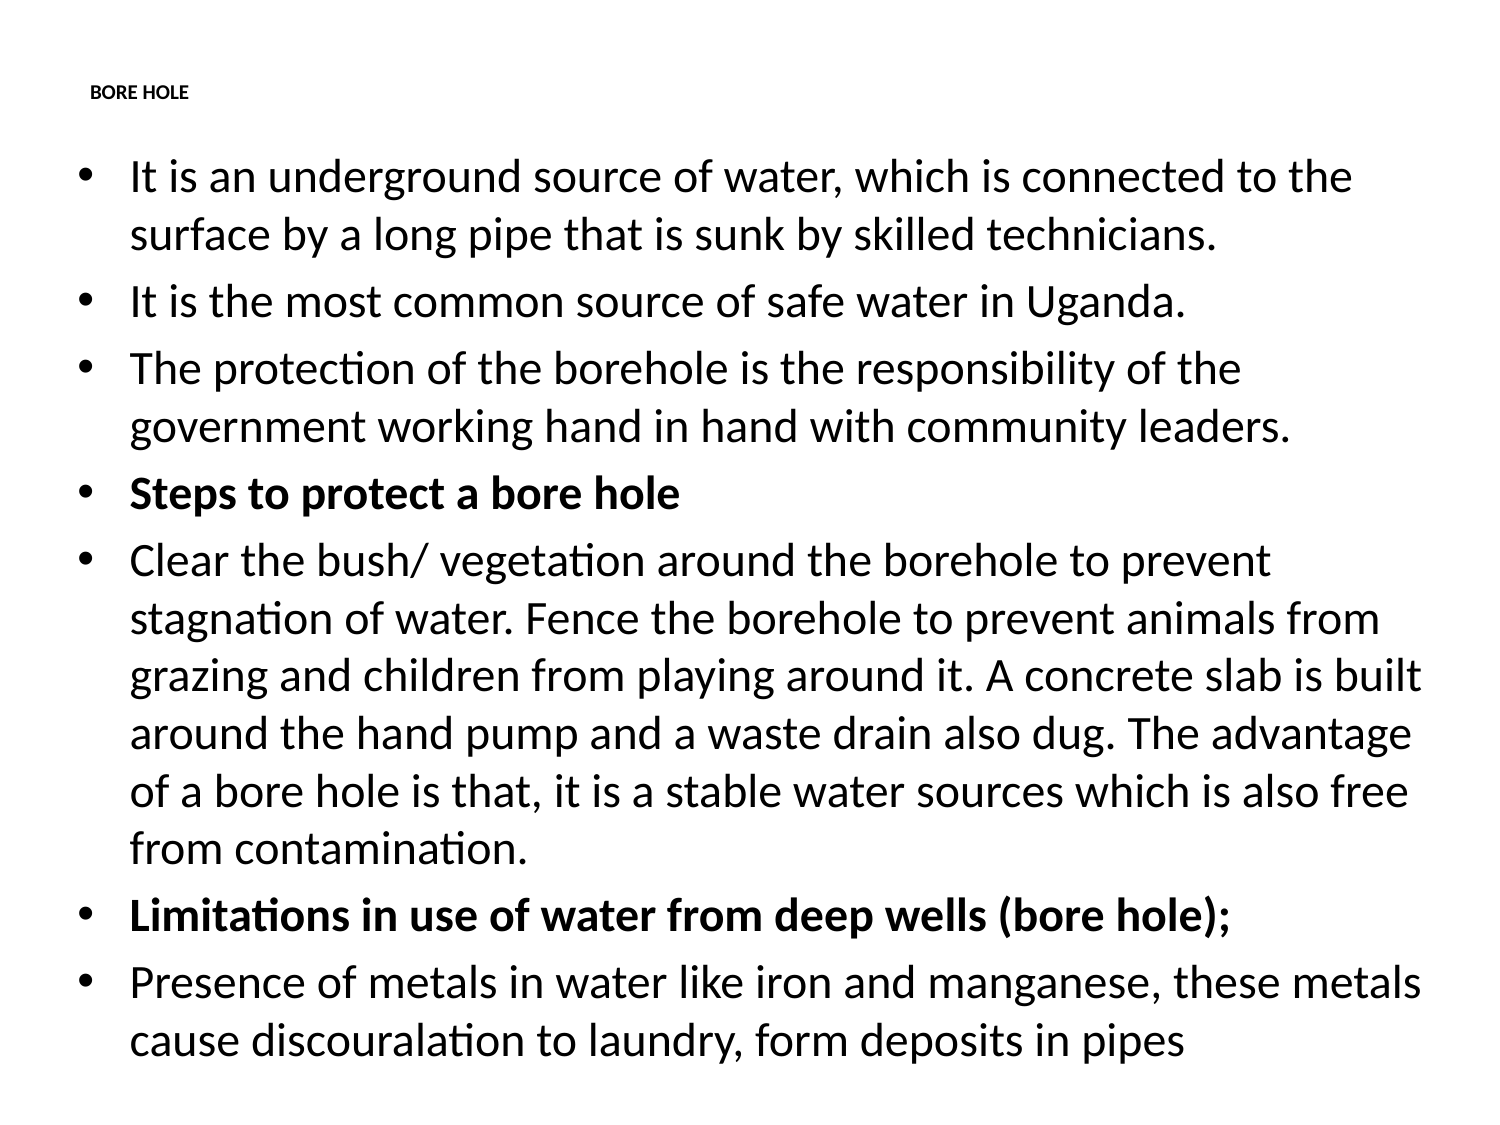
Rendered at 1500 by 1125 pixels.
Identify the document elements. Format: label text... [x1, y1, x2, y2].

list It is an underground source of water, which is connected to the surface by a long pipe that is sunk by skilled technicians. It is the most common source of safe water in Uganda. The protection of the borehole is the responsibility of the government working hand in hand with community leaders. Steps to protect a bore hole Clear the bush/ vegetation around the borehole to prevent stagnation of water. Fence the borehole to prevent animals from grazing and children from playing around it. A concrete slab is built around the hand pump and a waste drain also dug. The advantage of a bore hole is that, it is a stable water sources which is also free from contamination. Limitations in use of water from deep wells (bore hole); Presence of metals in water like iron and manganese, these metals cause discouralation to laundry, form deposits in pipes [62, 137, 1463, 1088]
title BORE HOLE [75, 45, 1425, 137]
